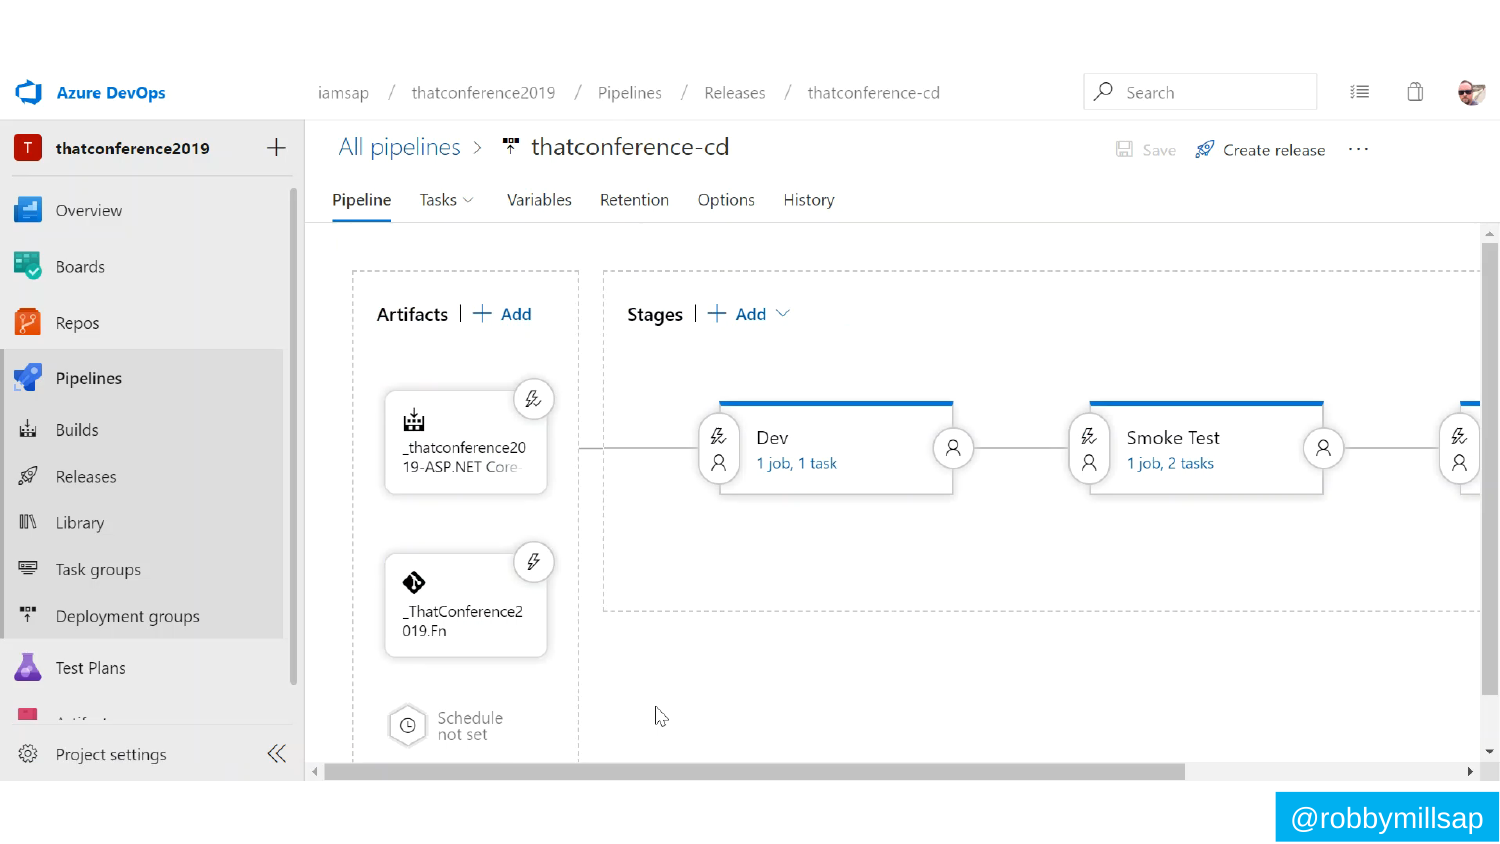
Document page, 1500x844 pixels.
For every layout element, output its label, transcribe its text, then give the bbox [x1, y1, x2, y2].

text_box @robbymillsap [1275, 791, 1500, 842]
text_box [0, 62, 1500, 782]
